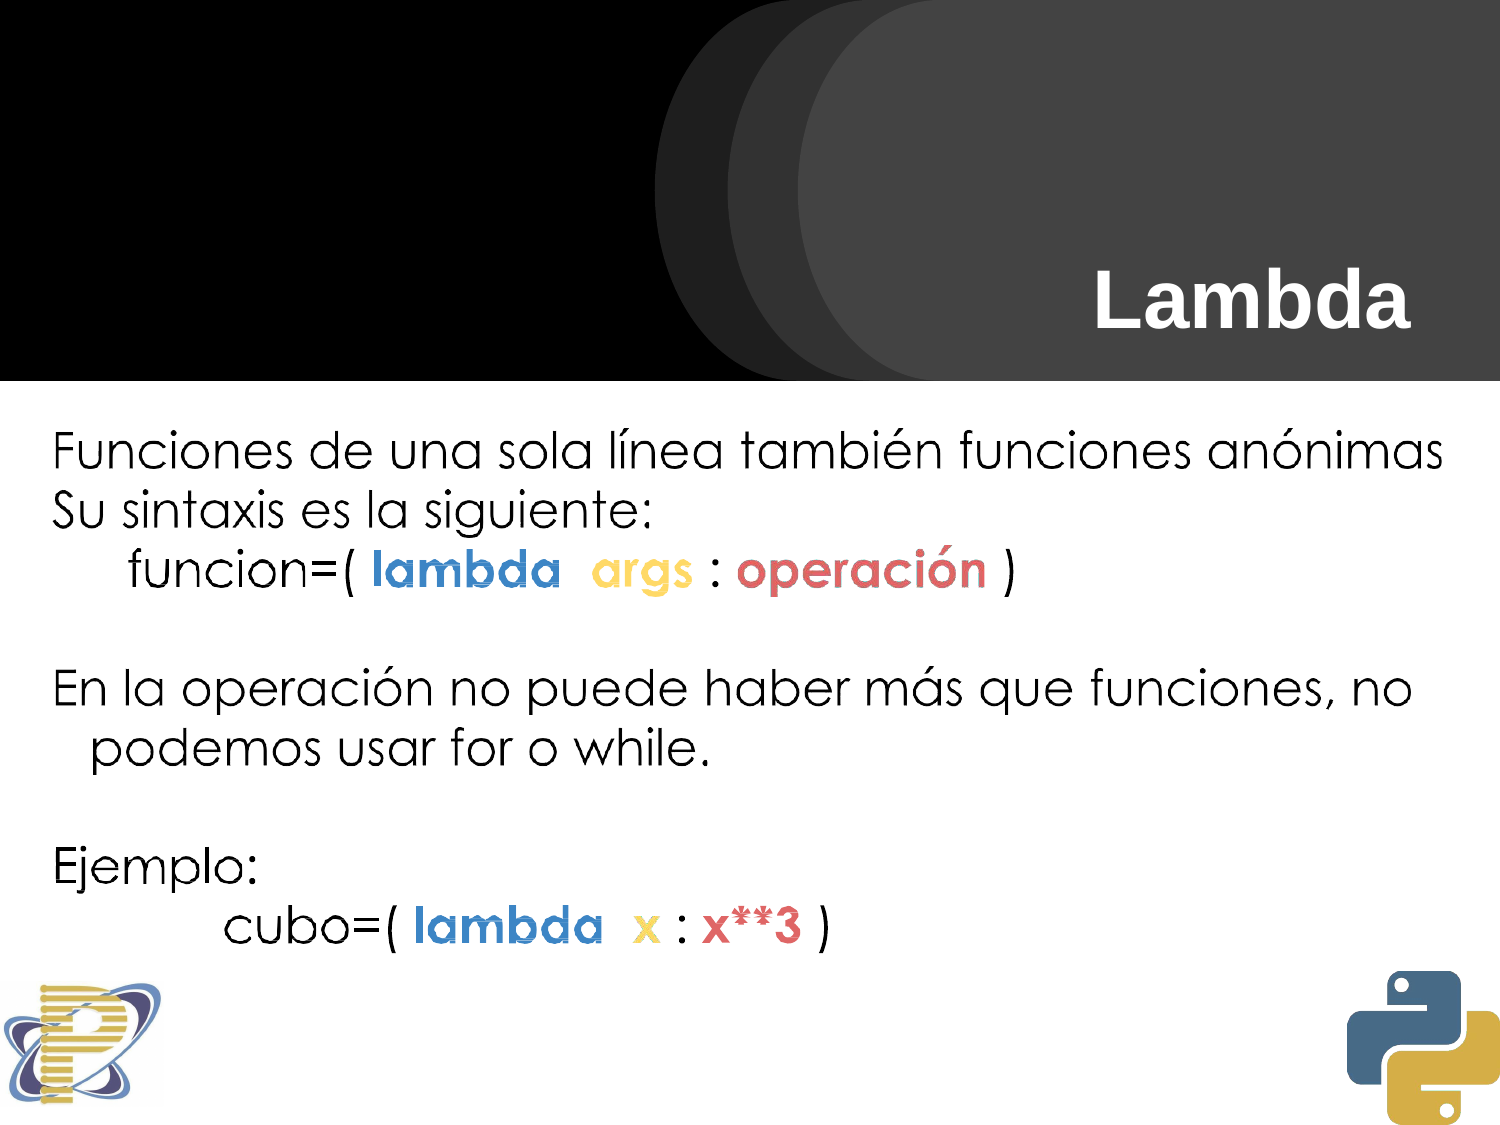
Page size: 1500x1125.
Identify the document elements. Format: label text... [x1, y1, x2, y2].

text_box [249, 878, 256, 885]
picture [1347, 971, 1500, 1125]
text_box [80, 856, 86, 890]
text_box [55, 850, 60, 863]
text_box [55, 666, 1411, 715]
text_box [702, 916, 724, 943]
text_box [55, 865, 60, 880]
text_box [731, 907, 751, 923]
text_box [737, 545, 985, 597]
text_box [248, 559, 276, 588]
text_box [509, 905, 537, 944]
text_box [257, 916, 281, 944]
text_box [145, 559, 169, 588]
text_box [738, 905, 745, 913]
text_box [80, 845, 87, 852]
text_box [249, 856, 256, 863]
text_box [91, 856, 119, 884]
text_box [419, 559, 461, 587]
text_box [712, 559, 719, 566]
text_box [385, 559, 413, 588]
text_box [124, 856, 165, 884]
text_box [632, 916, 661, 943]
text_box [574, 915, 602, 944]
text_box [624, 559, 669, 597]
text_box [679, 937, 685, 944]
text_box [818, 905, 828, 954]
text_box [712, 581, 719, 588]
text_box [237, 548, 244, 555]
text_box [673, 559, 692, 588]
text_box [716, 916, 729, 924]
text_box [55, 428, 1442, 469]
text_box [345, 548, 355, 597]
text_box [128, 548, 142, 587]
text_box [592, 559, 620, 588]
text_box [93, 727, 708, 775]
text_box [541, 905, 569, 944]
text_box [52, 489, 650, 538]
text_box [176, 559, 200, 587]
text_box [764, 908, 773, 914]
text_box [775, 931, 799, 944]
text_box [760, 917, 767, 925]
text_box [427, 915, 456, 944]
text_box [282, 559, 306, 587]
text_box [753, 907, 773, 923]
text_box [679, 915, 685, 922]
text_box [777, 905, 798, 916]
text_box [716, 934, 731, 943]
text_box [466, 549, 494, 588]
text_box [462, 915, 503, 943]
text_box [531, 559, 559, 588]
text_box [785, 912, 801, 938]
text_box [1004, 548, 1014, 597]
text_box [171, 856, 200, 894]
text_box Lambda s [1090, 243, 1414, 428]
text_box [224, 915, 252, 944]
text_box [321, 915, 349, 944]
text_box [76, 889, 85, 894]
text_box [388, 905, 397, 954]
text_box [760, 905, 767, 913]
text_box [742, 908, 751, 914]
text_box [205, 559, 233, 588]
text_box [738, 917, 745, 925]
text_box [288, 905, 317, 944]
picture [0, 981, 164, 1107]
text_box [214, 856, 243, 884]
text_box [498, 549, 526, 588]
